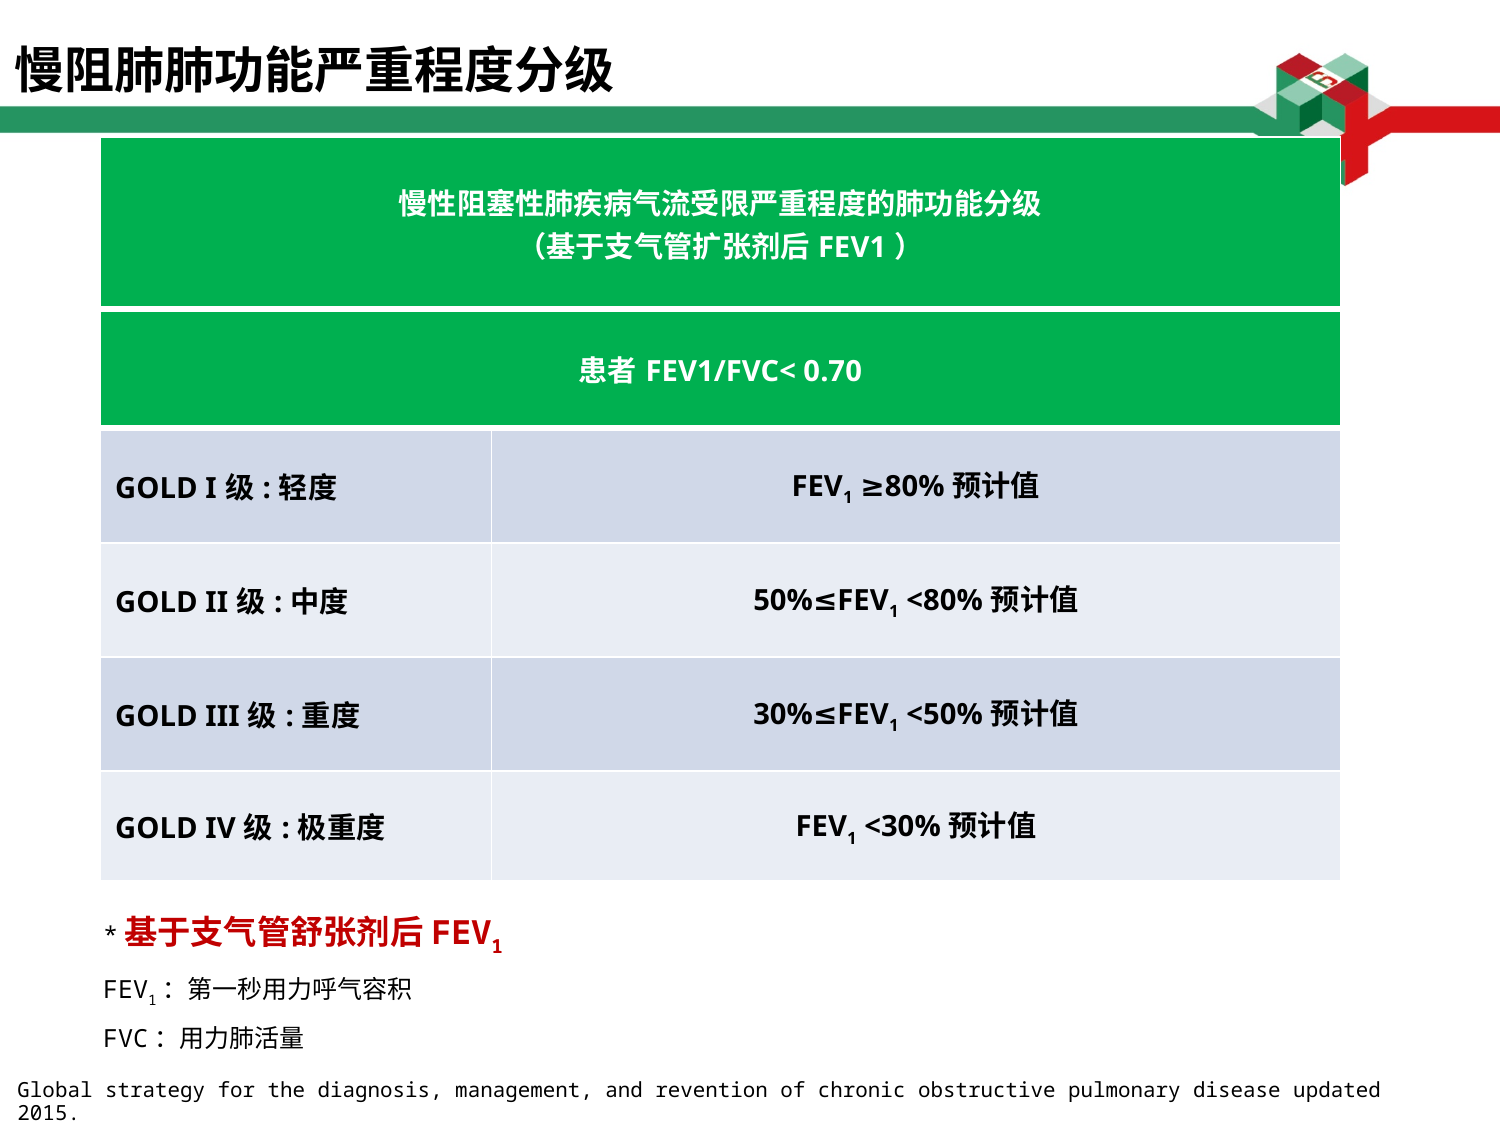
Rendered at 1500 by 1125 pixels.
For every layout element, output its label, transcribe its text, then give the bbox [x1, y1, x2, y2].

table_cell GOLD I级:轻度 [101, 431, 491, 542]
table_cell FEV1 ≥80%预计值 [492, 431, 1340, 542]
table_cell GOLD IV级:极重度 [101, 772, 491, 880]
picture [0, 0, 1500, 1125]
table_cell GOLD III级:重度 [101, 658, 491, 770]
table_cell 患者FEV1/FVC< 0.70 [101, 312, 1340, 425]
table_cell 50%≤FEV1 <80%预计值 [492, 544, 1340, 656]
table_cell GOLD II级:中度 [101, 544, 491, 656]
table_cell FEV1 <30%预计值 [492, 772, 1340, 880]
text_box *基于支气管舒张剂后FEV1 FEV1：第一秒用力呼气容积 FVC：用力肺活量 [88, 881, 537, 1061]
text_box 慢阻肺肺功能严重程度分级 [0, 30, 1211, 106]
table_cell 30%≤FEV1 <50%预计值 [492, 658, 1340, 770]
text_box Global strategy for the diagnosis, management, and revention of chronic obstructive pulmonary disease updated 2015. [2, 1072, 1400, 1118]
table_header 慢性阻塞性肺疾病气流受限严重程度的肺功能分级 （基于支气管扩张剂后FEV1） [101, 138, 1340, 306]
